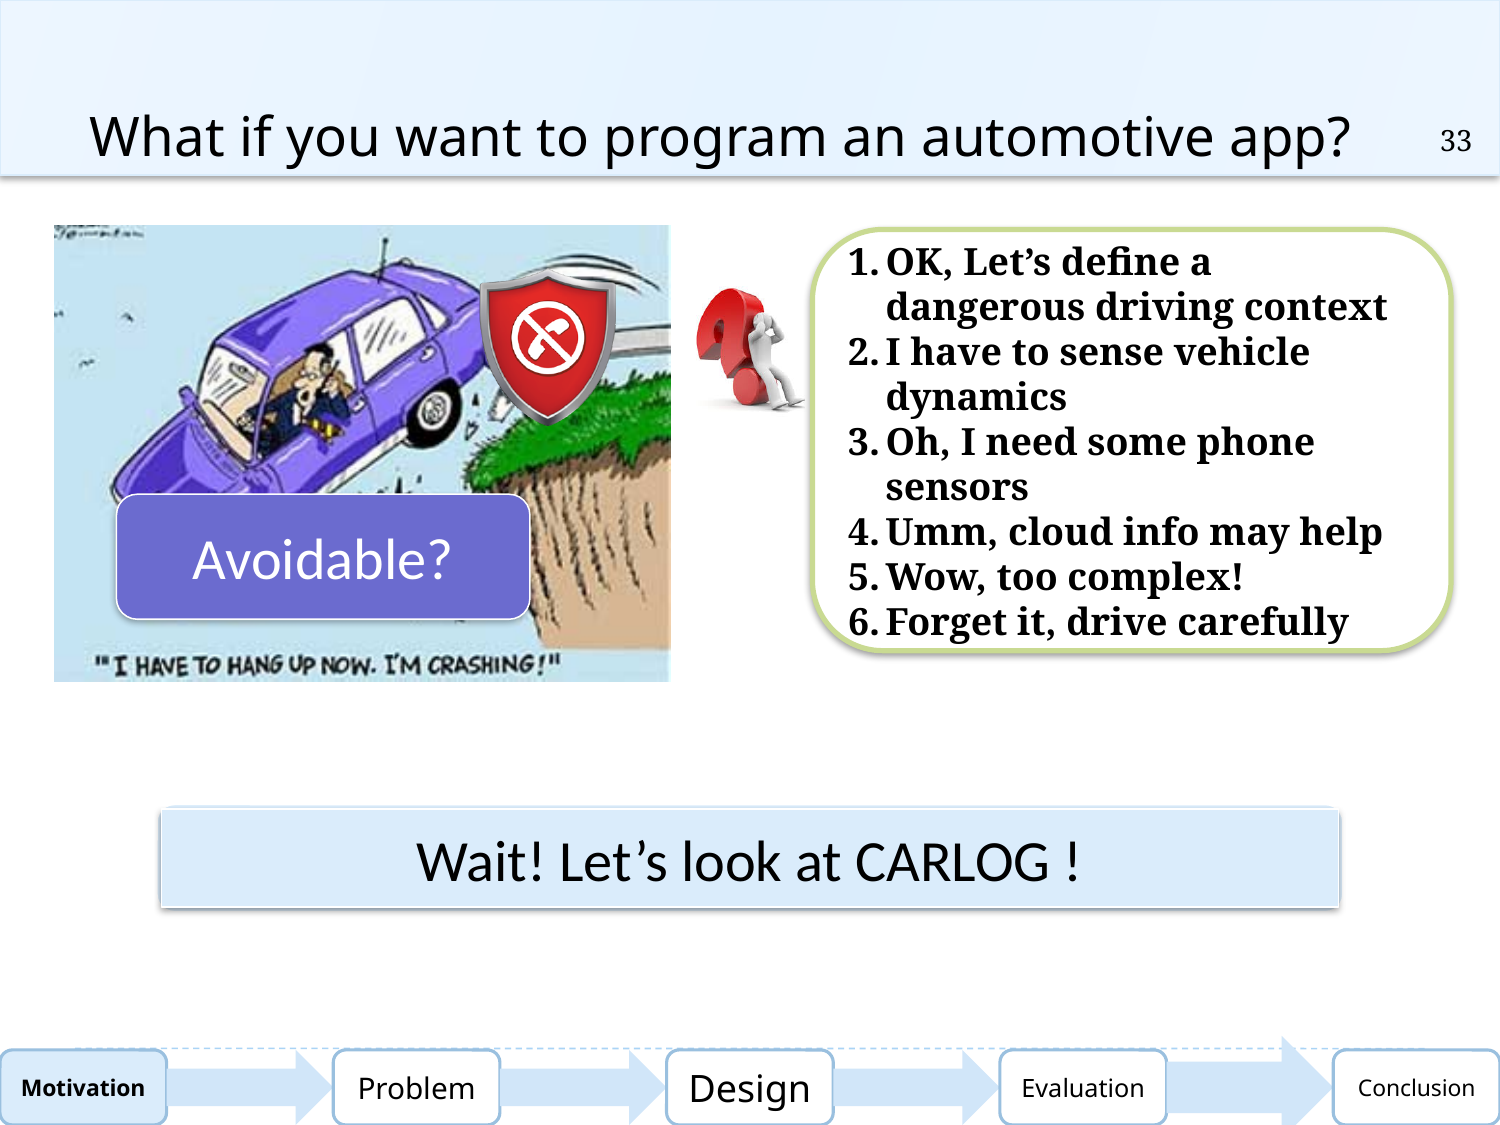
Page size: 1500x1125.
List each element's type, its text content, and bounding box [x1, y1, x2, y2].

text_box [155, 803, 1344, 913]
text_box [0, 1049, 1500, 1125]
text_box OK, Let’s define a dangerous driving context I have to sense vehicle dynamics Oh, I need some phone sensors Umm, cloud info may help Wow, too complex! Forget it, drive carefully [811, 228, 1452, 652]
slide_number 33 [1425, 114, 1500, 175]
picture [54, 224, 672, 682]
picture [673, 262, 827, 431]
title What if you want to program an automotive app? [75, 50, 1425, 175]
